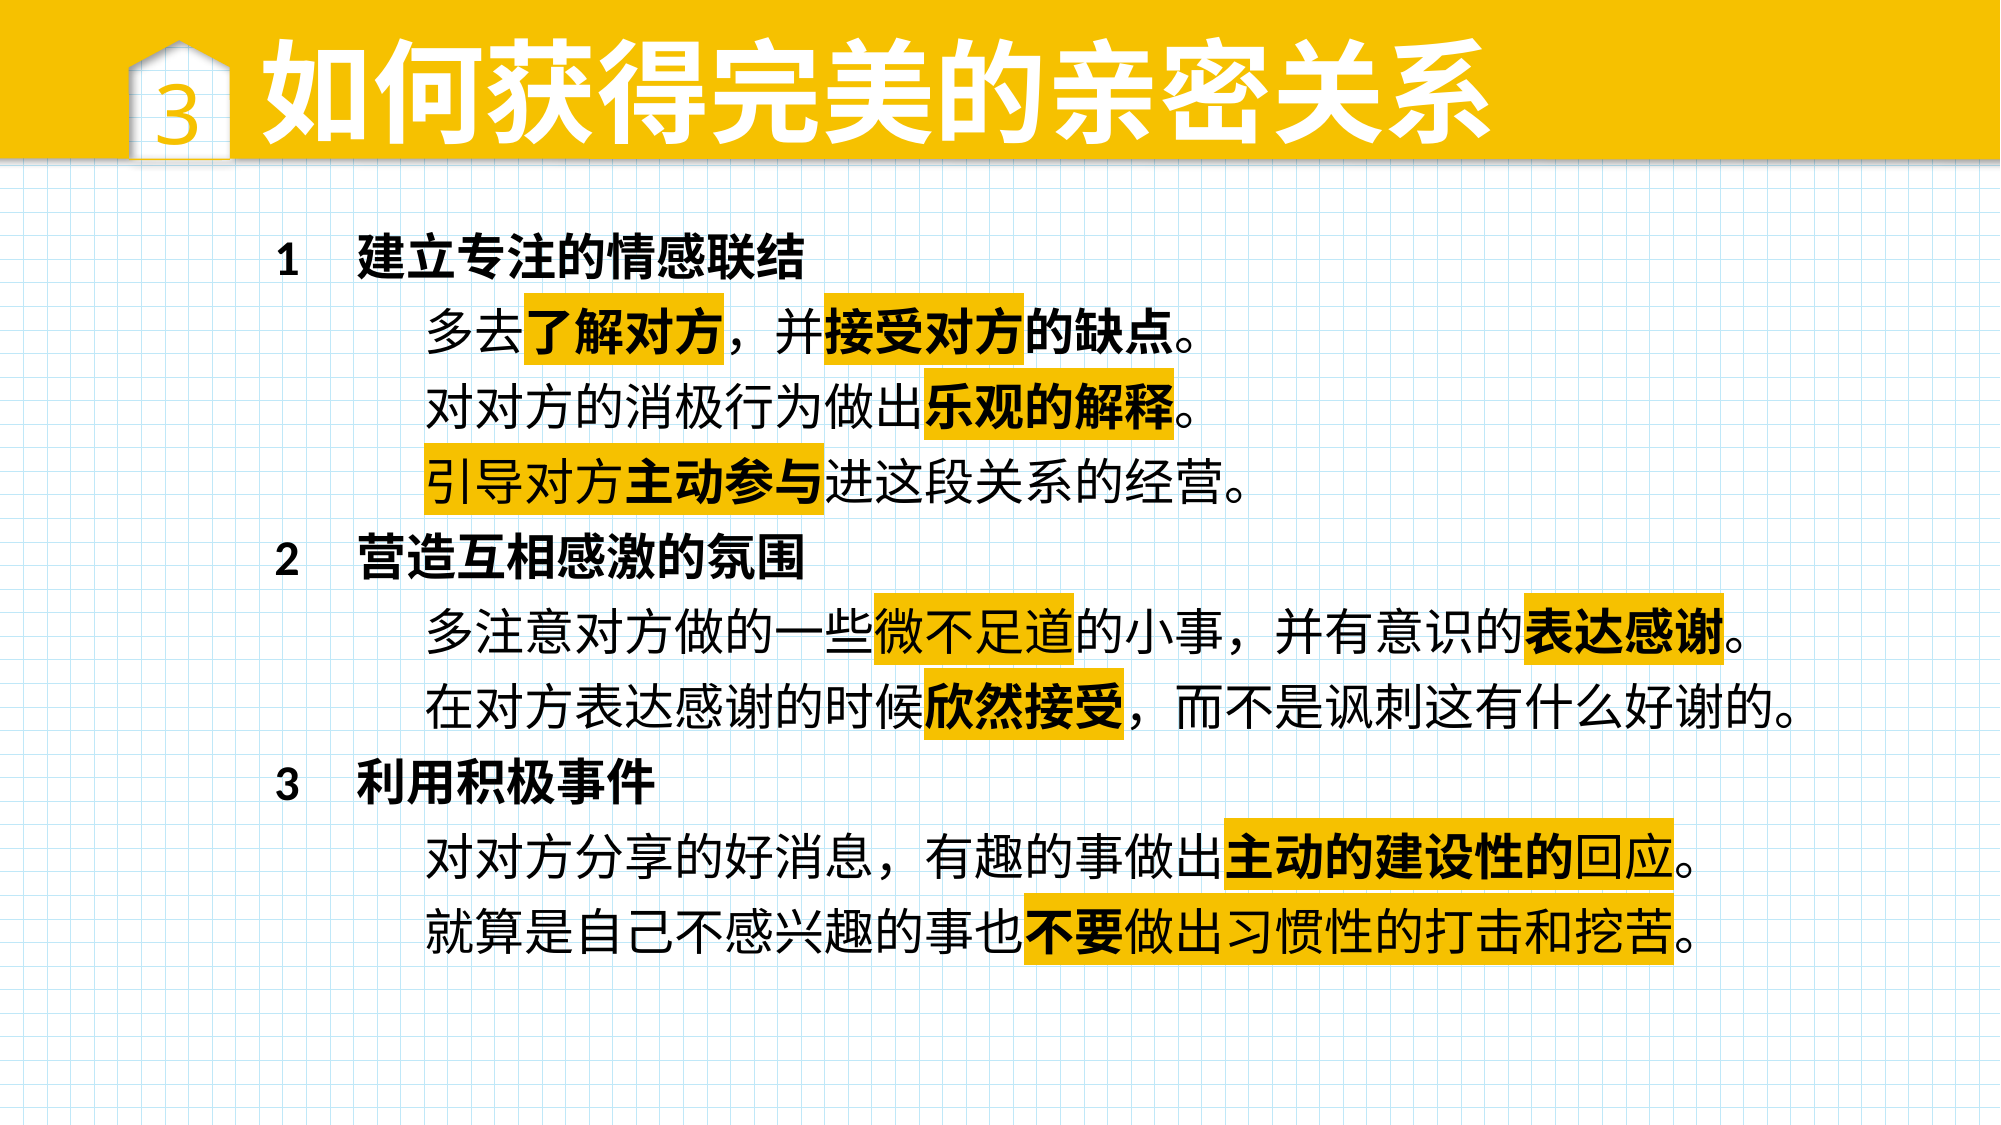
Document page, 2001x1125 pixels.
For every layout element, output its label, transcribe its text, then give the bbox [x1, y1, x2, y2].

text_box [0, 0, 2000, 219]
text_box 1 建立专注的情感联结 多去了解对方，并接受对方的缺点。 对对方的消极行为做出乐观的解释。 引导对方主动参与进这段关系的经营。 2 营造互相感激的氛围 多注意对方做的一些微不足道的小事，并有意识的表达感谢。 在对方表达感谢的时候欣然接受，而不是讽刺这有什么好谢的。 3 利用积极事件 对对方分享的好消息，有趣的事做出主动的建设性的回应。 就算是自己不感兴趣的事也不要做出习惯性的打击和挖苦。 [259, 219, 1932, 969]
